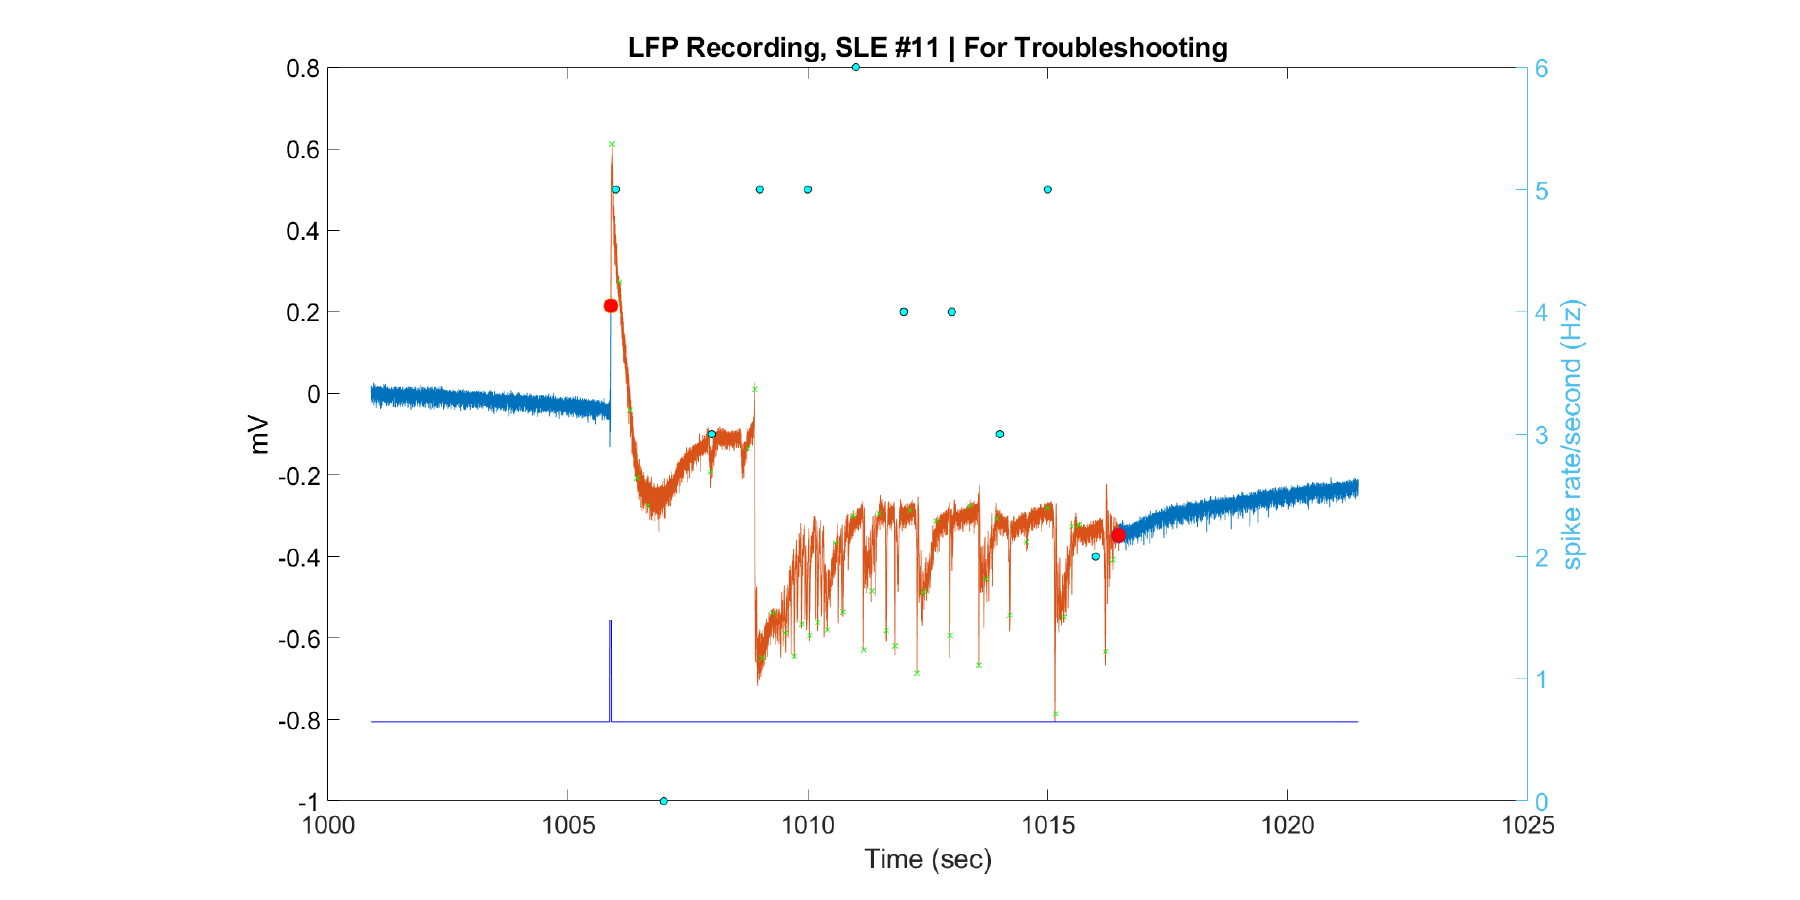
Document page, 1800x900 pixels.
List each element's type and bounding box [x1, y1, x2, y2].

picture [126, 0, 1674, 900]
